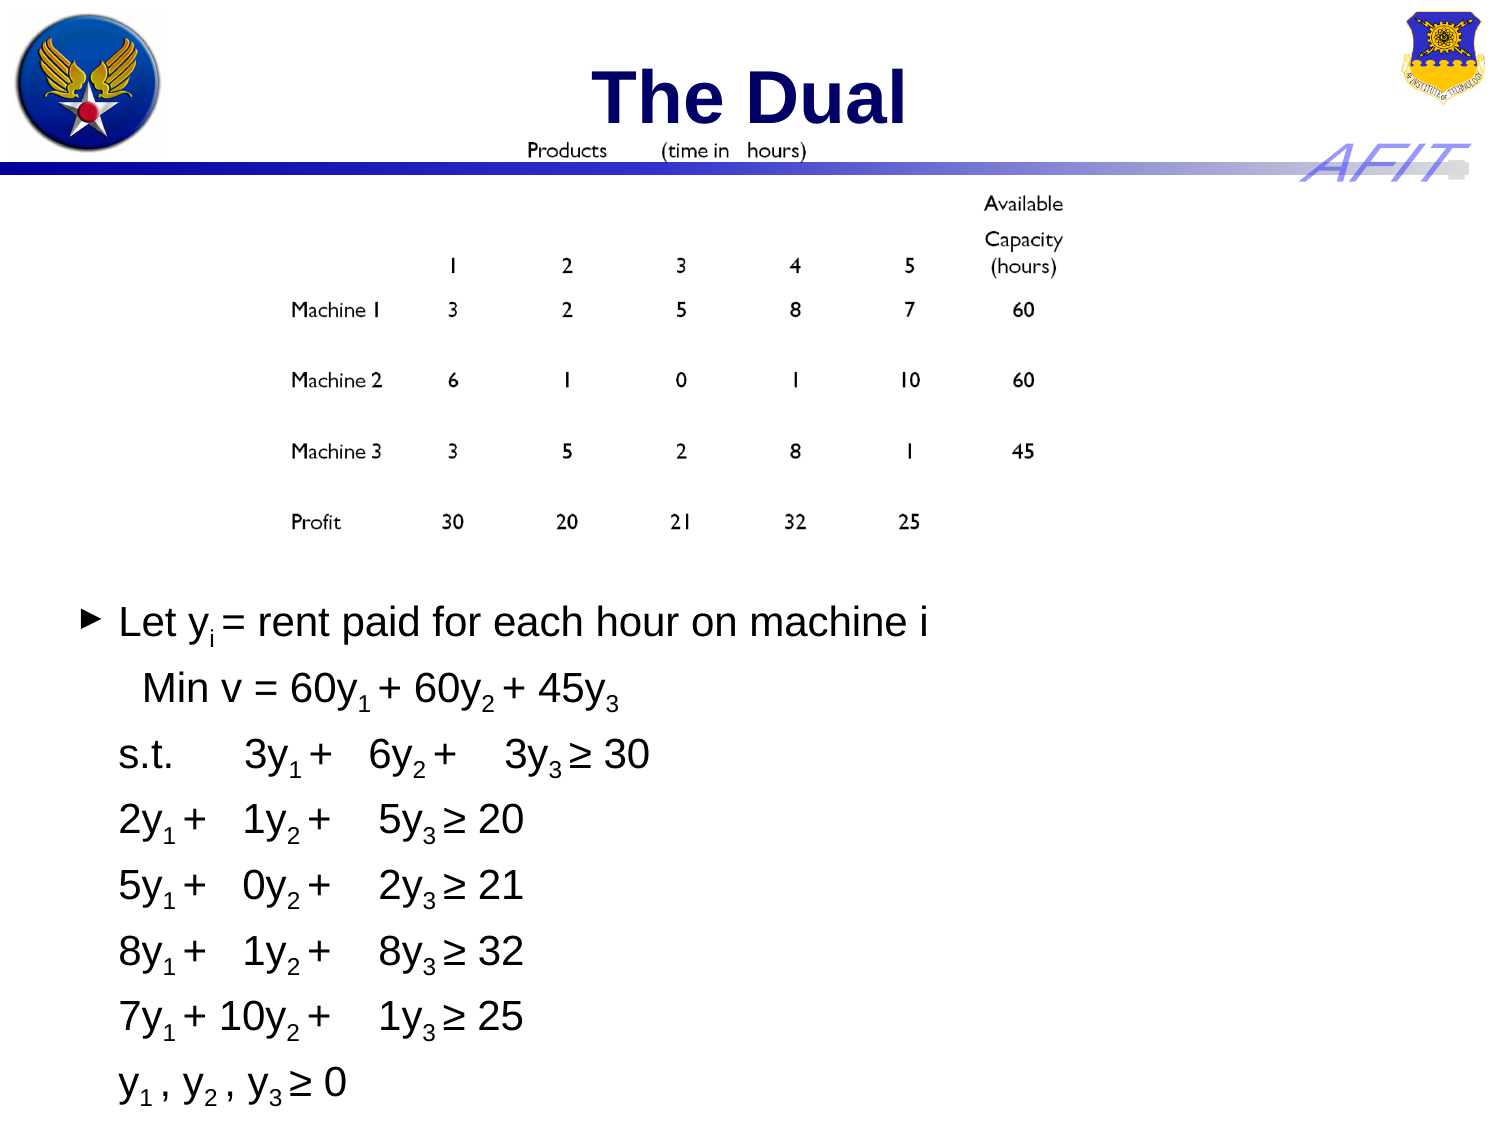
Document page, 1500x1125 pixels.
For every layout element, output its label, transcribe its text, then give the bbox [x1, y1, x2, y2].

list Let yi = rent paid for each hour on machine i Min v = 60y1 + 60y2 + 45y3 s.t. 3y1 + 6y2 + 3y3 ≥ 30 2y1 + 1y2 + 5y3 ≥ 20 5y1 + 0y2 + 2y3 ≥ 21 8y1 + 1y2 + 8y3 ≥ 32 7y1 + 10y2 + 1y3 ≥ 25 y1 , y2 , y3 ≥ 0 [62, 352, 1413, 1125]
picture [11, 9, 112, 154]
picture [1401, 11, 1486, 105]
title The Dual [112, 0, 1388, 188]
picture [274, 124, 1087, 553]
